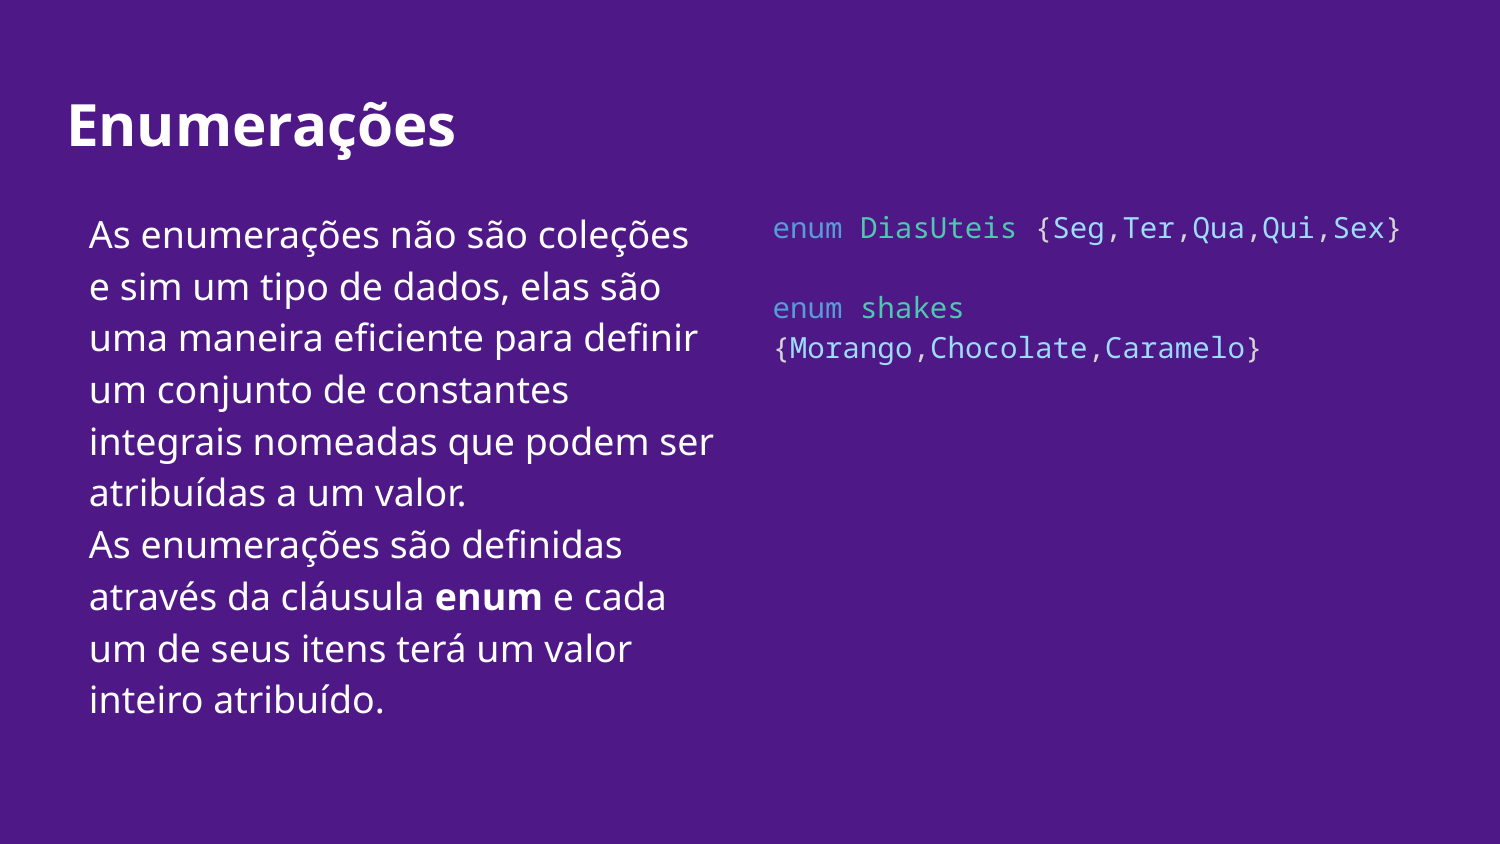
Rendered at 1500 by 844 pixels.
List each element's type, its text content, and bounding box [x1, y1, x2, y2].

list enum DiasUteis {Seg,Ter,Qua,Qui,Sex} enum shakes {Morango,Chocolate,Caramelo} [734, 189, 1449, 750]
title Enumerações [51, 72, 1449, 167]
list As enumerações não são coleções e sim um tipo de dados, elas são uma maneira eficiente para definir um conjunto de constantes integrais nomeadas que podem ser atribuídas a um valor. As enumerações são definidas através da cláusula enum e cada um de seus itens terá um valor inteiro atribuído. [51, 189, 735, 795]
